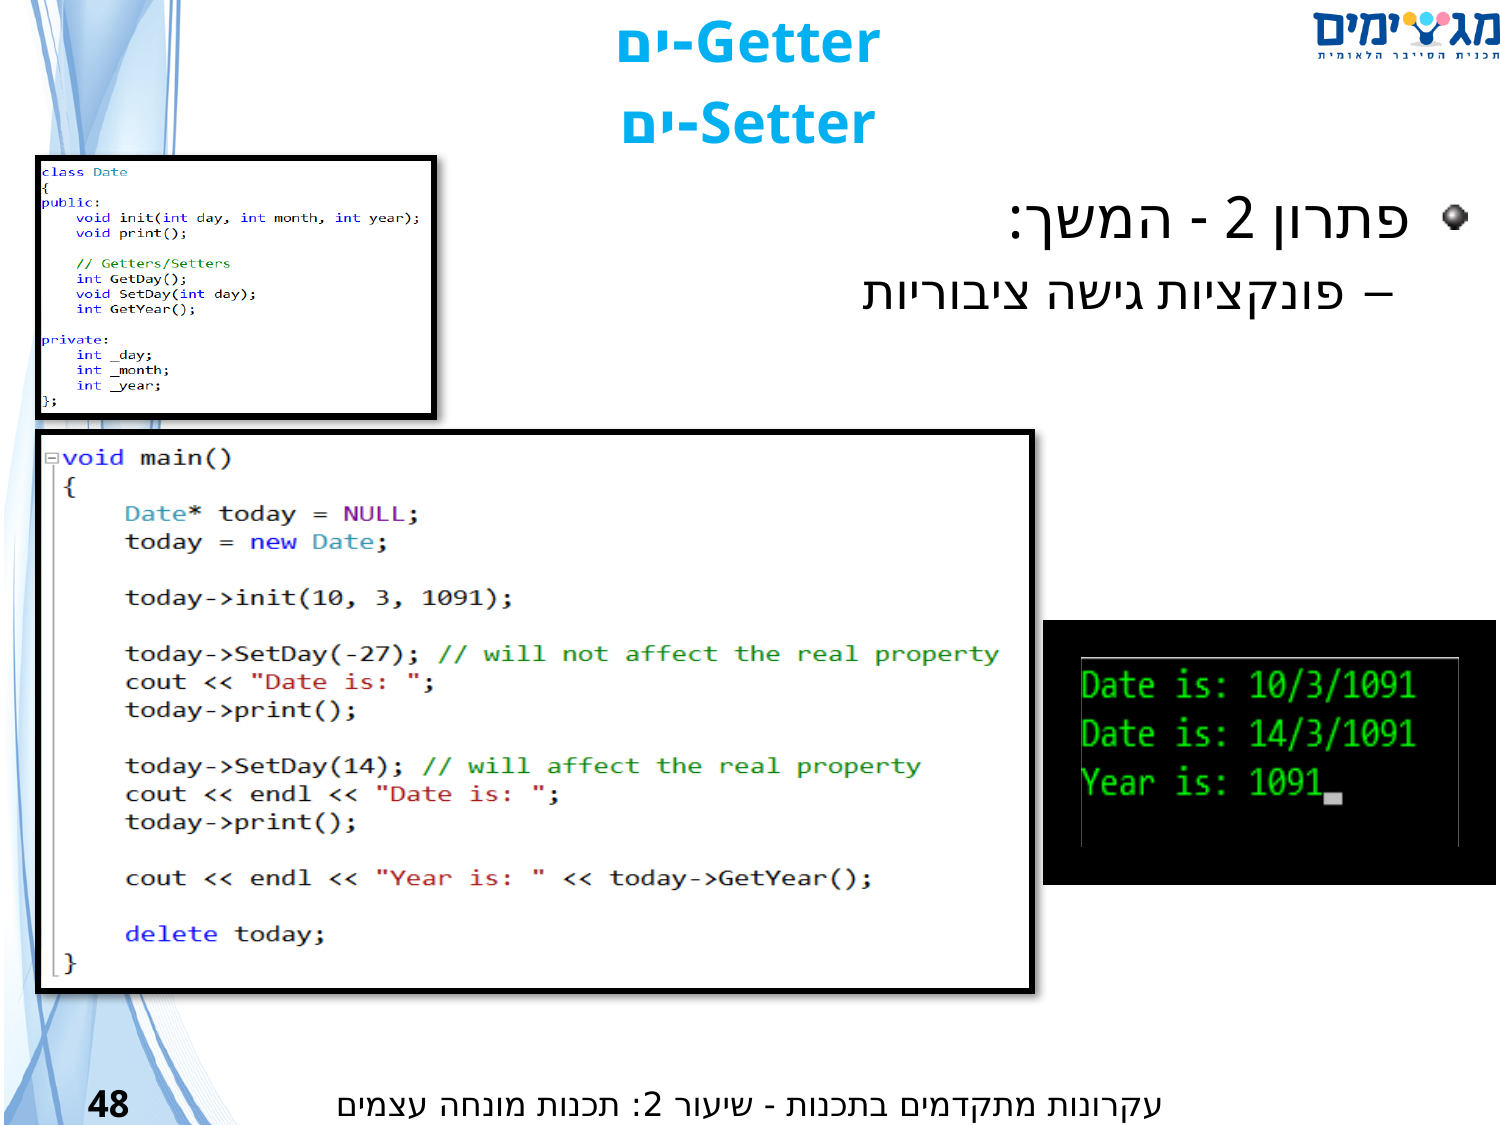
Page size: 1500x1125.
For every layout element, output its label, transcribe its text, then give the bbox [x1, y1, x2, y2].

picture [41, 160, 432, 414]
list פתרון 2 - המשך: פונקציות גישה ציבוריות [445, 172, 1483, 620]
list Getter-ים Setter-ים [190, 0, 1306, 163]
picture [41, 435, 1030, 988]
picture [4, 0, 254, 1125]
picture [1438, 200, 1468, 230]
picture [1306, 0, 1500, 87]
list פתרון 2 - המשך: פונקציות גישה ציבוריות [170, 885, 1483, 1076]
picture [1080, 656, 1459, 848]
